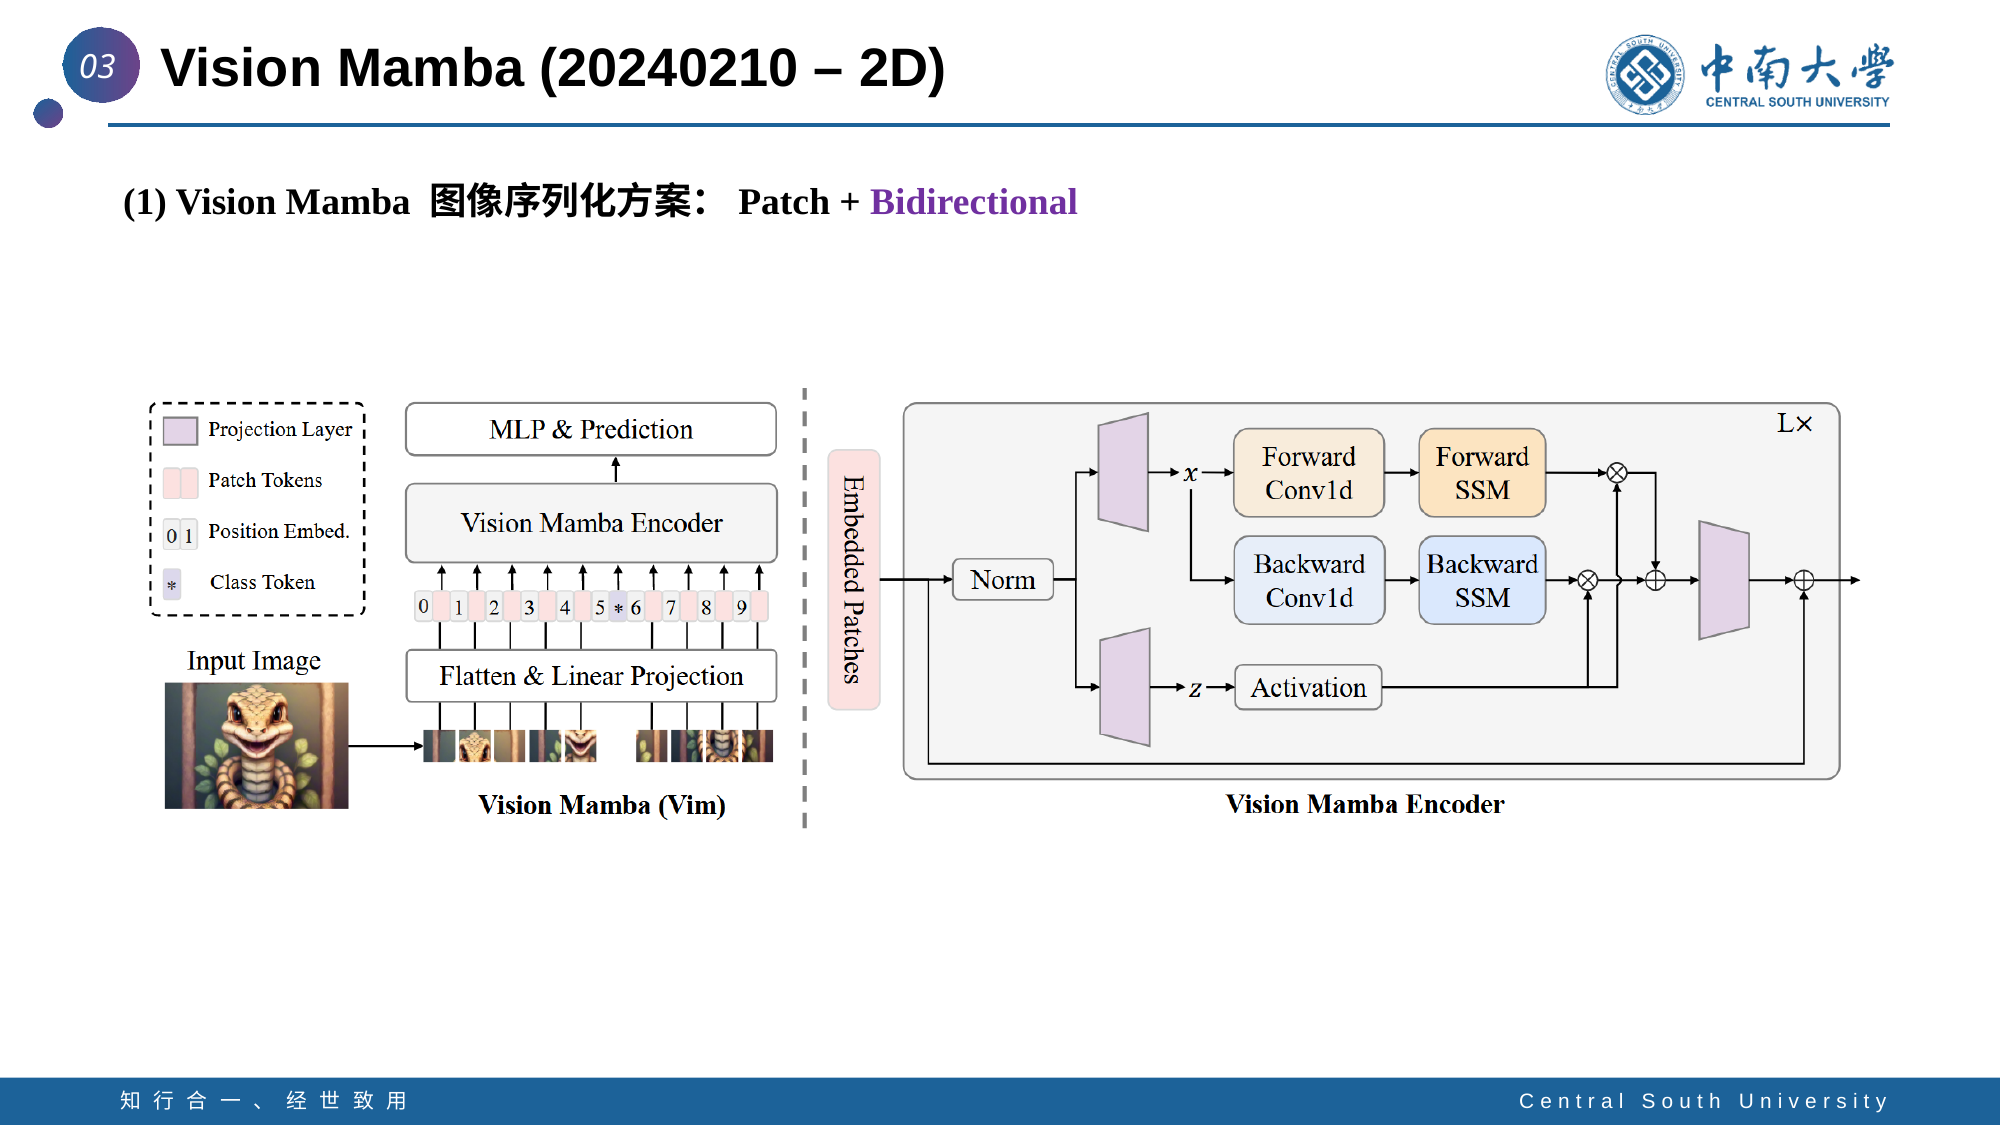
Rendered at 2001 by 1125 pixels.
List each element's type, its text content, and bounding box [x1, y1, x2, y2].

picture [126, 388, 1874, 837]
text_box Vision Mamba (20240210 – 2D) [160, 26, 1000, 106]
text_box Central South University [1504, 1080, 1902, 1120]
picture [1595, 28, 1907, 121]
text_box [33, 26, 153, 128]
text_box [0, 1077, 2000, 1125]
text_box 知行合一、经世致用 [105, 1080, 423, 1120]
text_box (1) Vision Mamba 图像序列化方案：Patch + Bidirectional [108, 169, 1378, 230]
